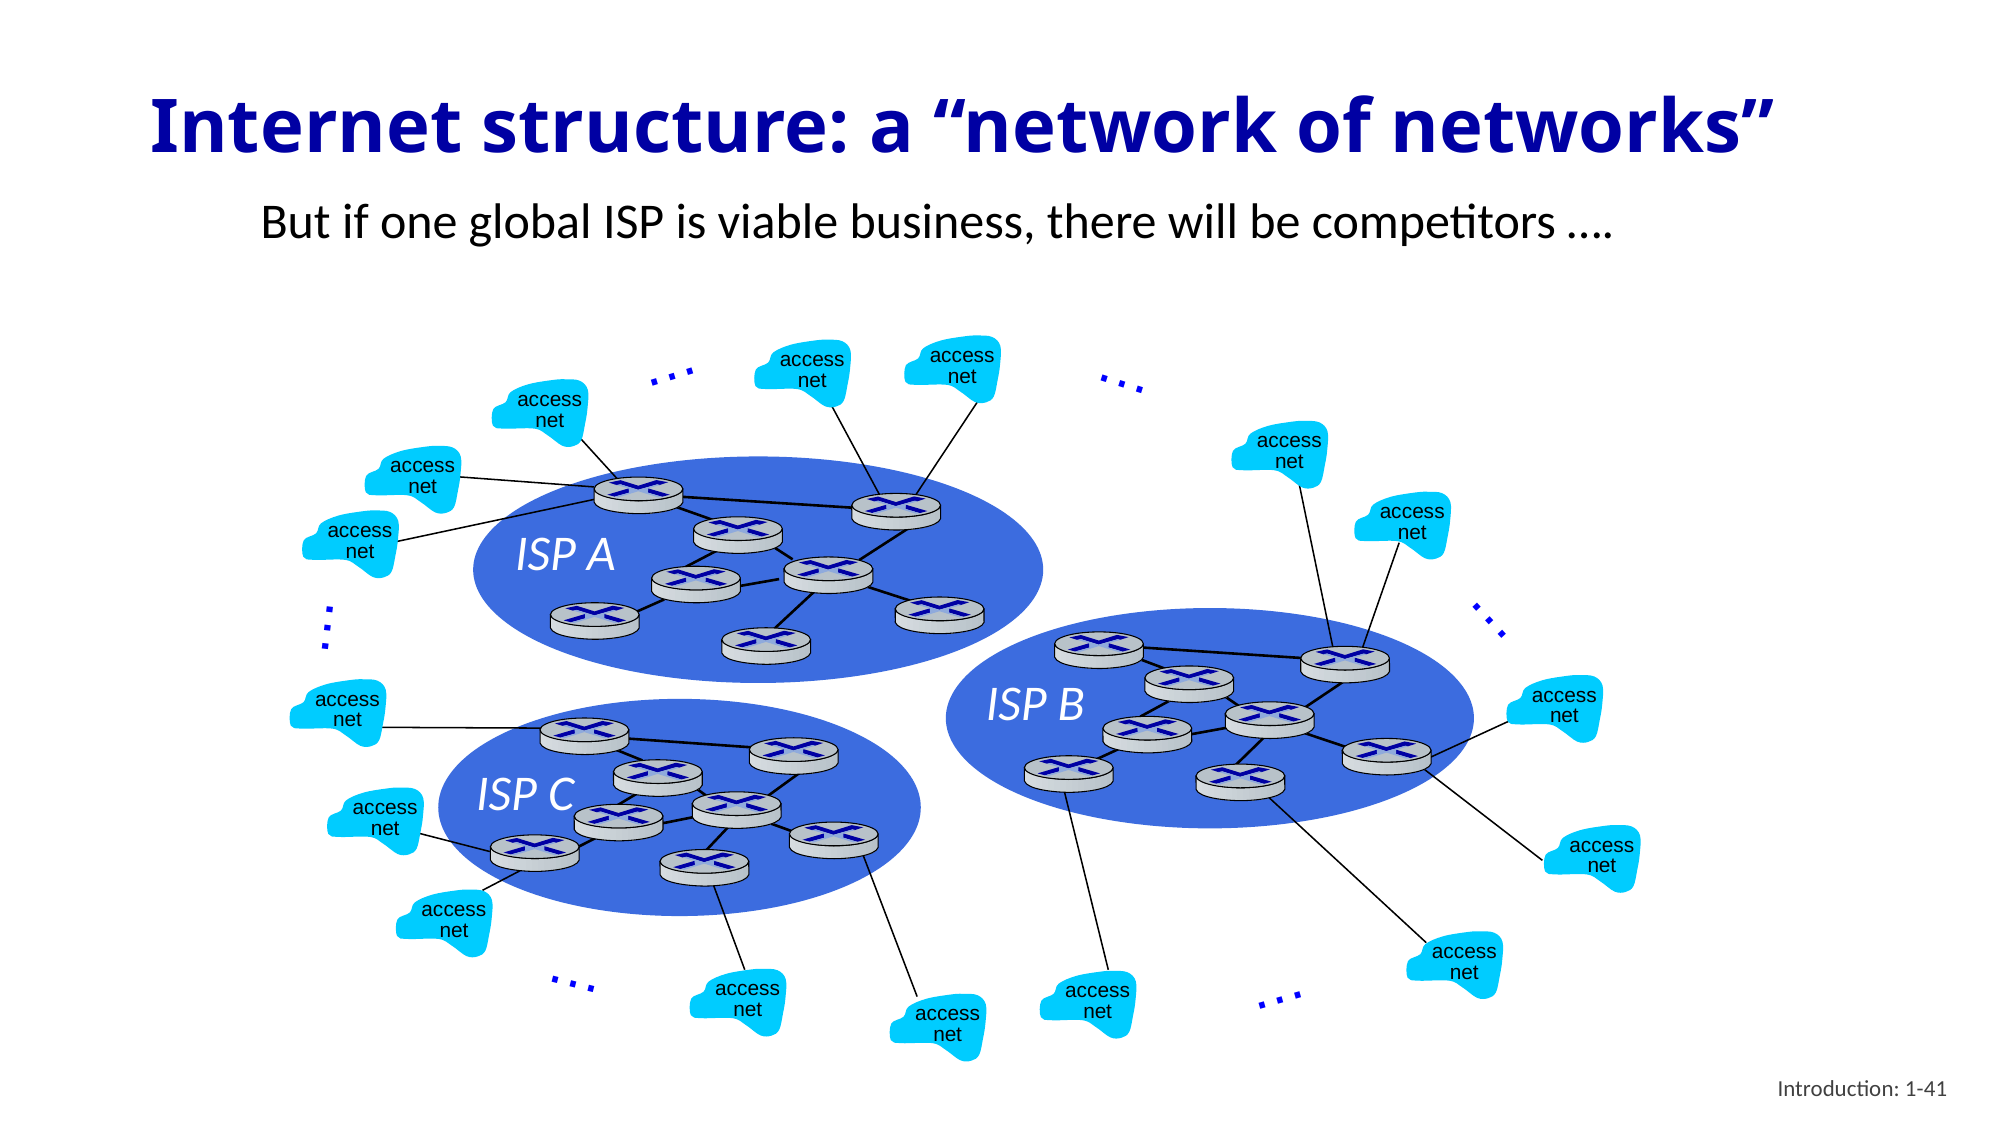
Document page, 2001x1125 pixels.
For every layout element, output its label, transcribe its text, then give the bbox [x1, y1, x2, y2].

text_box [1054, 631, 1144, 669]
title Internet structure: a “network of networks” [135, 55, 1861, 202]
text_box But if one global ISP is viable business, there will be competitors …. [245, 190, 1841, 302]
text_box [265, 314, 1650, 1063]
slide_number Introduction: 1- [1512, 1056, 1963, 1117]
